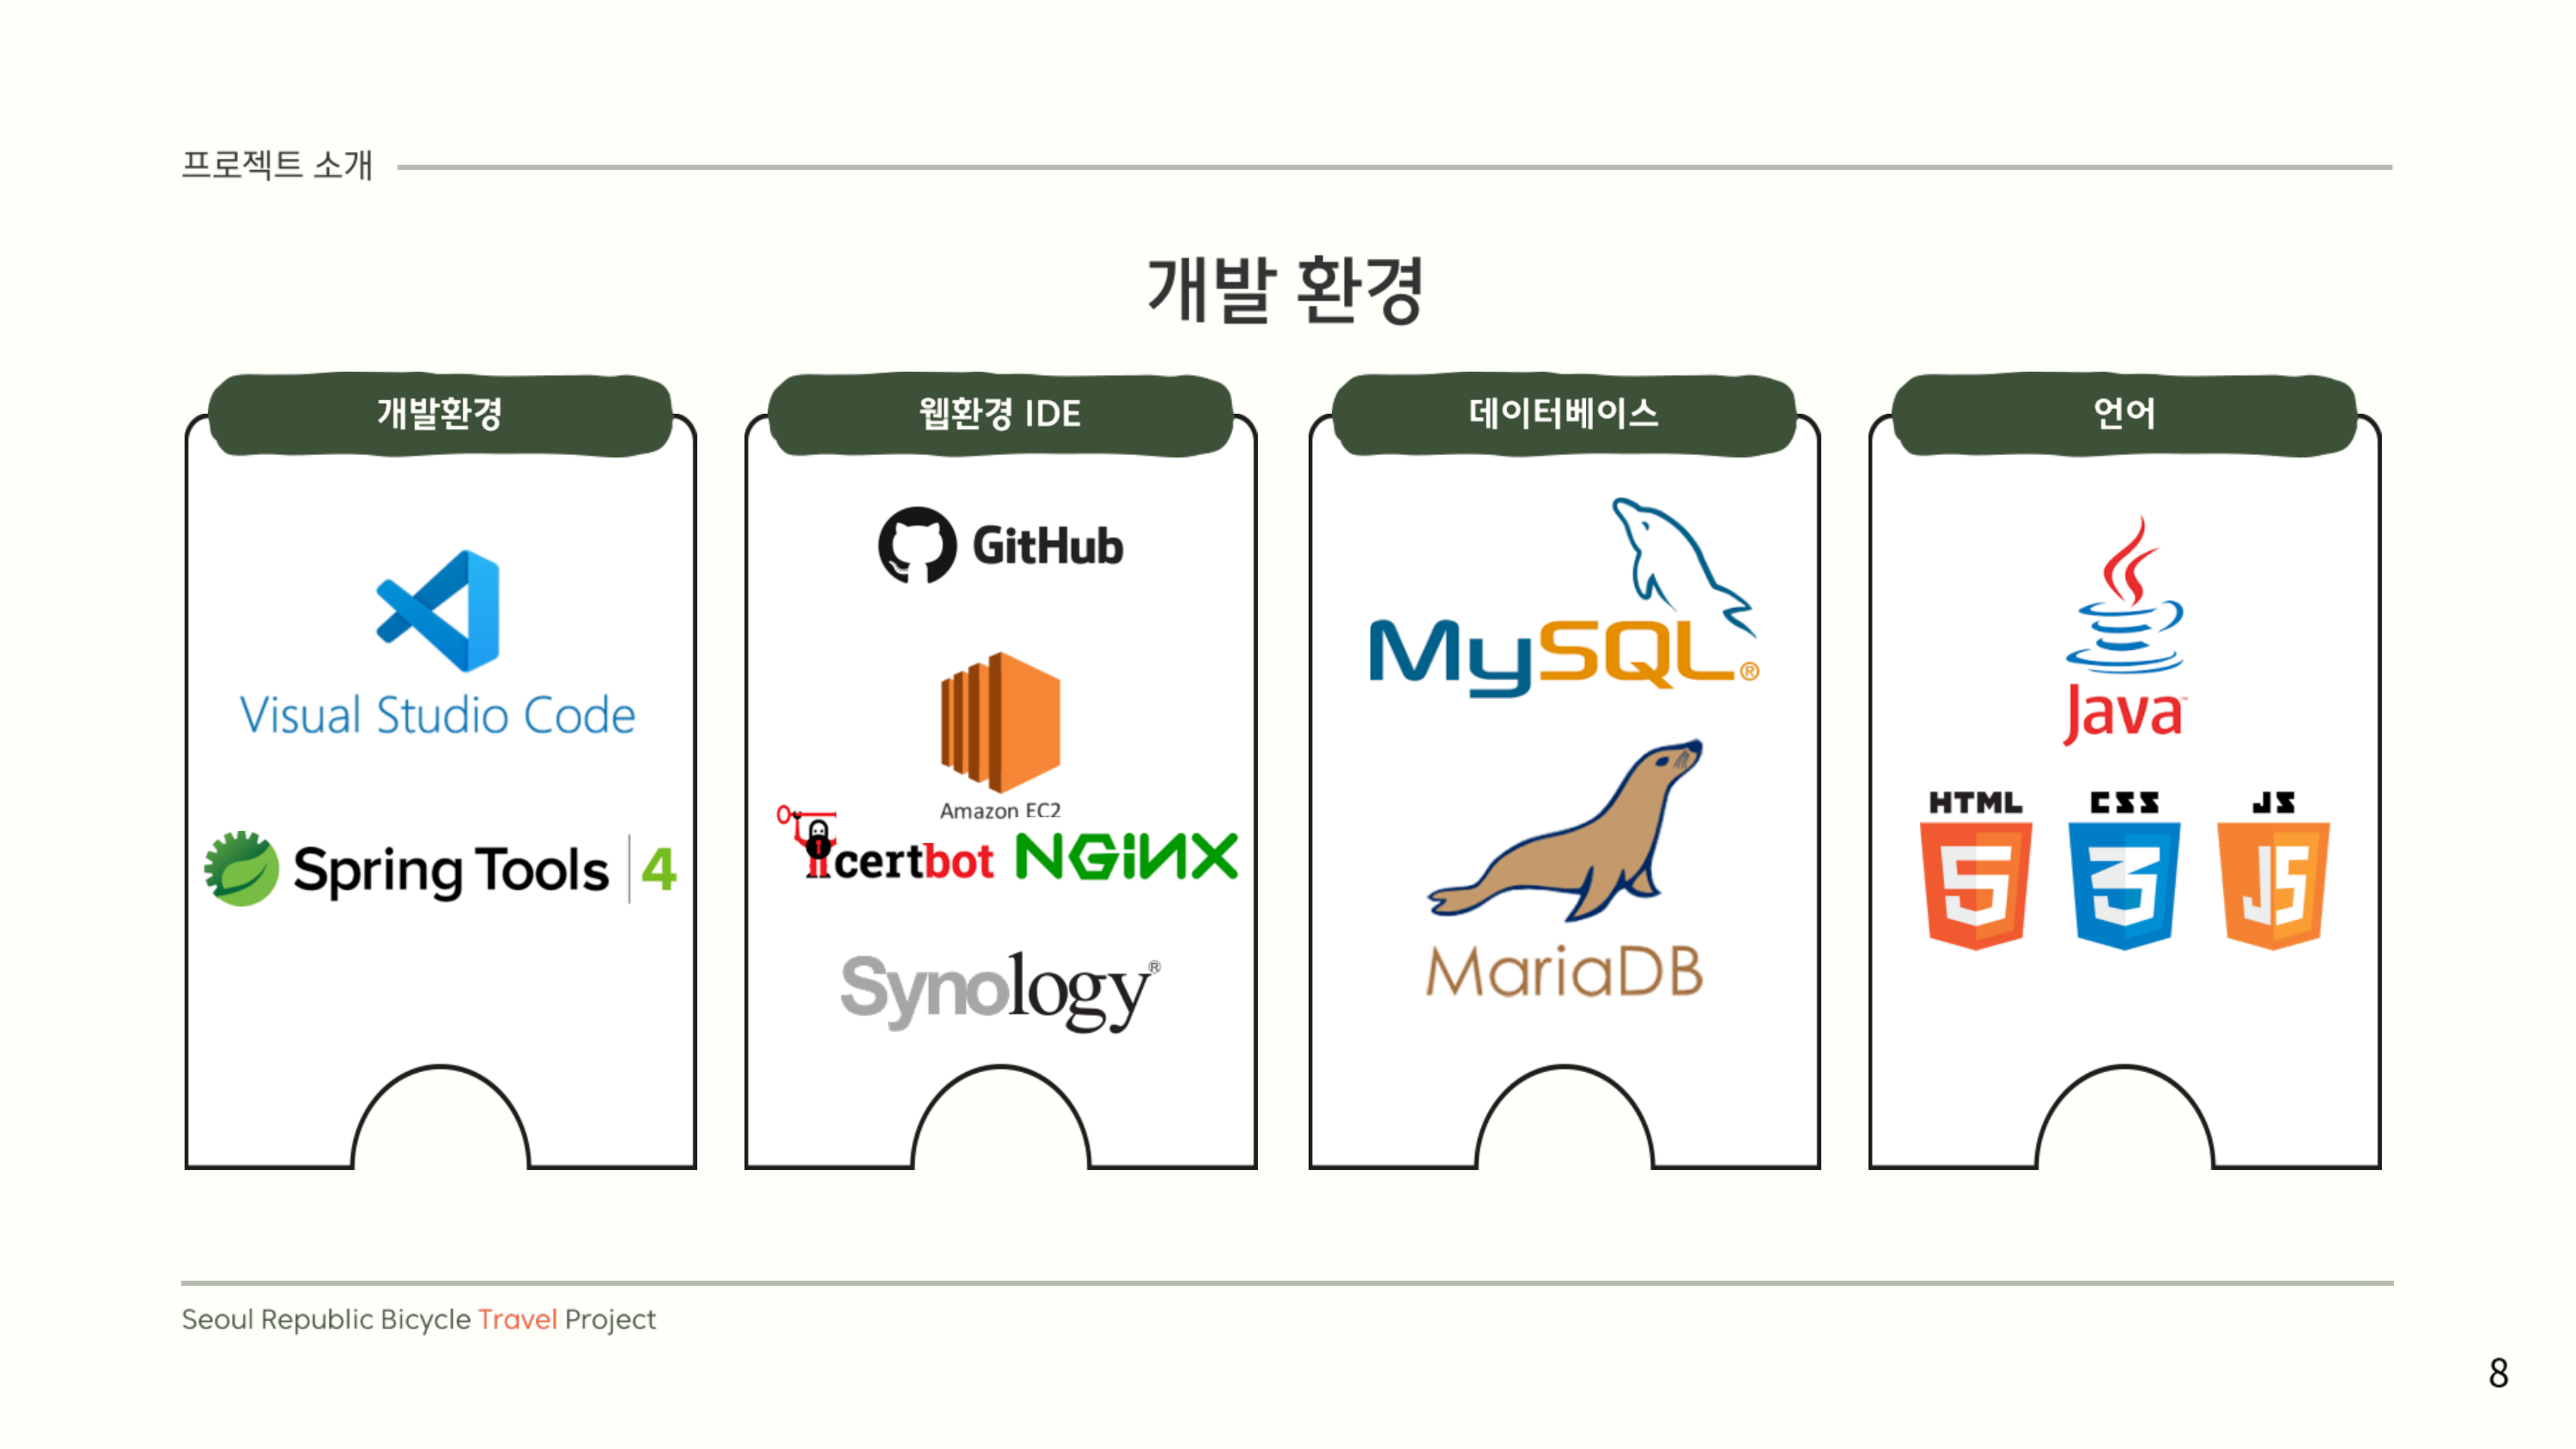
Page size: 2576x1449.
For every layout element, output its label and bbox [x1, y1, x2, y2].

picture [2247, 1338, 2529, 1405]
text_box [1331, 371, 1798, 458]
picture [1066, 230, 1455, 360]
text_box [744, 414, 1258, 1171]
text_box [1015, 816, 1241, 893]
text_box [1308, 414, 1822, 1171]
text_box [1419, 724, 1710, 1014]
text_box [204, 831, 678, 906]
text_box [207, 371, 674, 458]
text_box [184, 414, 698, 1171]
text_box [768, 371, 1235, 458]
picture [1367, 385, 1674, 446]
text_box [767, 785, 1002, 896]
text_box [836, 633, 1166, 844]
text_box [1920, 791, 2330, 952]
picture [1927, 385, 2171, 446]
picture [803, 385, 1097, 447]
text_box [793, 854, 1209, 1131]
text_box [188, 532, 694, 745]
text_box [2007, 512, 2244, 750]
picture [178, 1300, 668, 1350]
text_box [181, 1281, 2395, 1286]
text_box [398, 165, 2394, 170]
text_box [1868, 414, 2382, 1171]
picture [242, 385, 518, 447]
text_box [1892, 371, 2359, 458]
text_box [851, 463, 1151, 632]
text_box [1370, 497, 1759, 700]
picture [176, 139, 390, 205]
